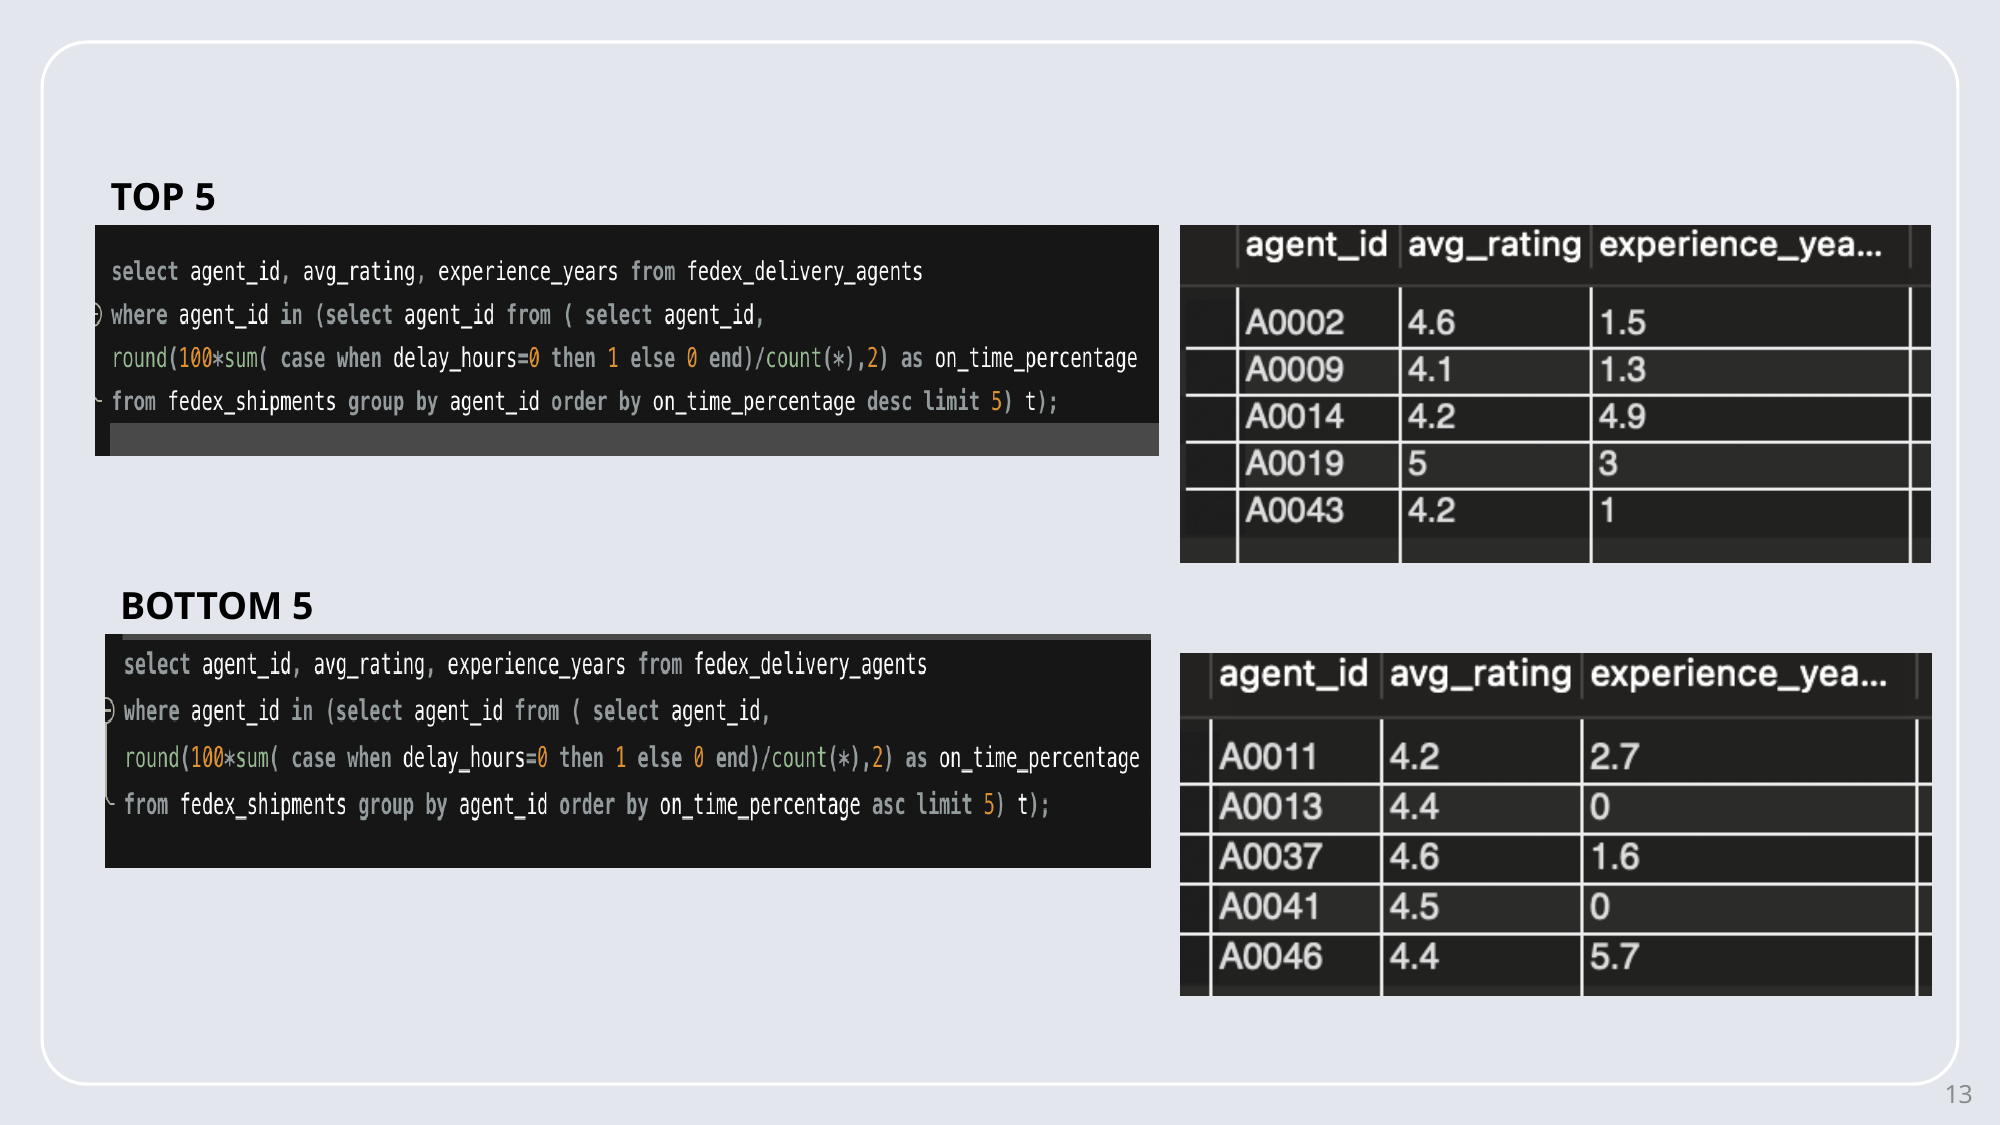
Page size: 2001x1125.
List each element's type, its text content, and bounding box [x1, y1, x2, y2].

slide_number 13 [1538, 1076, 1988, 1115]
picture [1180, 653, 1932, 996]
picture [1180, 225, 1931, 563]
text_box BOTTOM 5 [105, 574, 556, 634]
picture [105, 634, 1151, 868]
text_box TOP 5 [95, 165, 546, 225]
picture [95, 225, 1159, 456]
